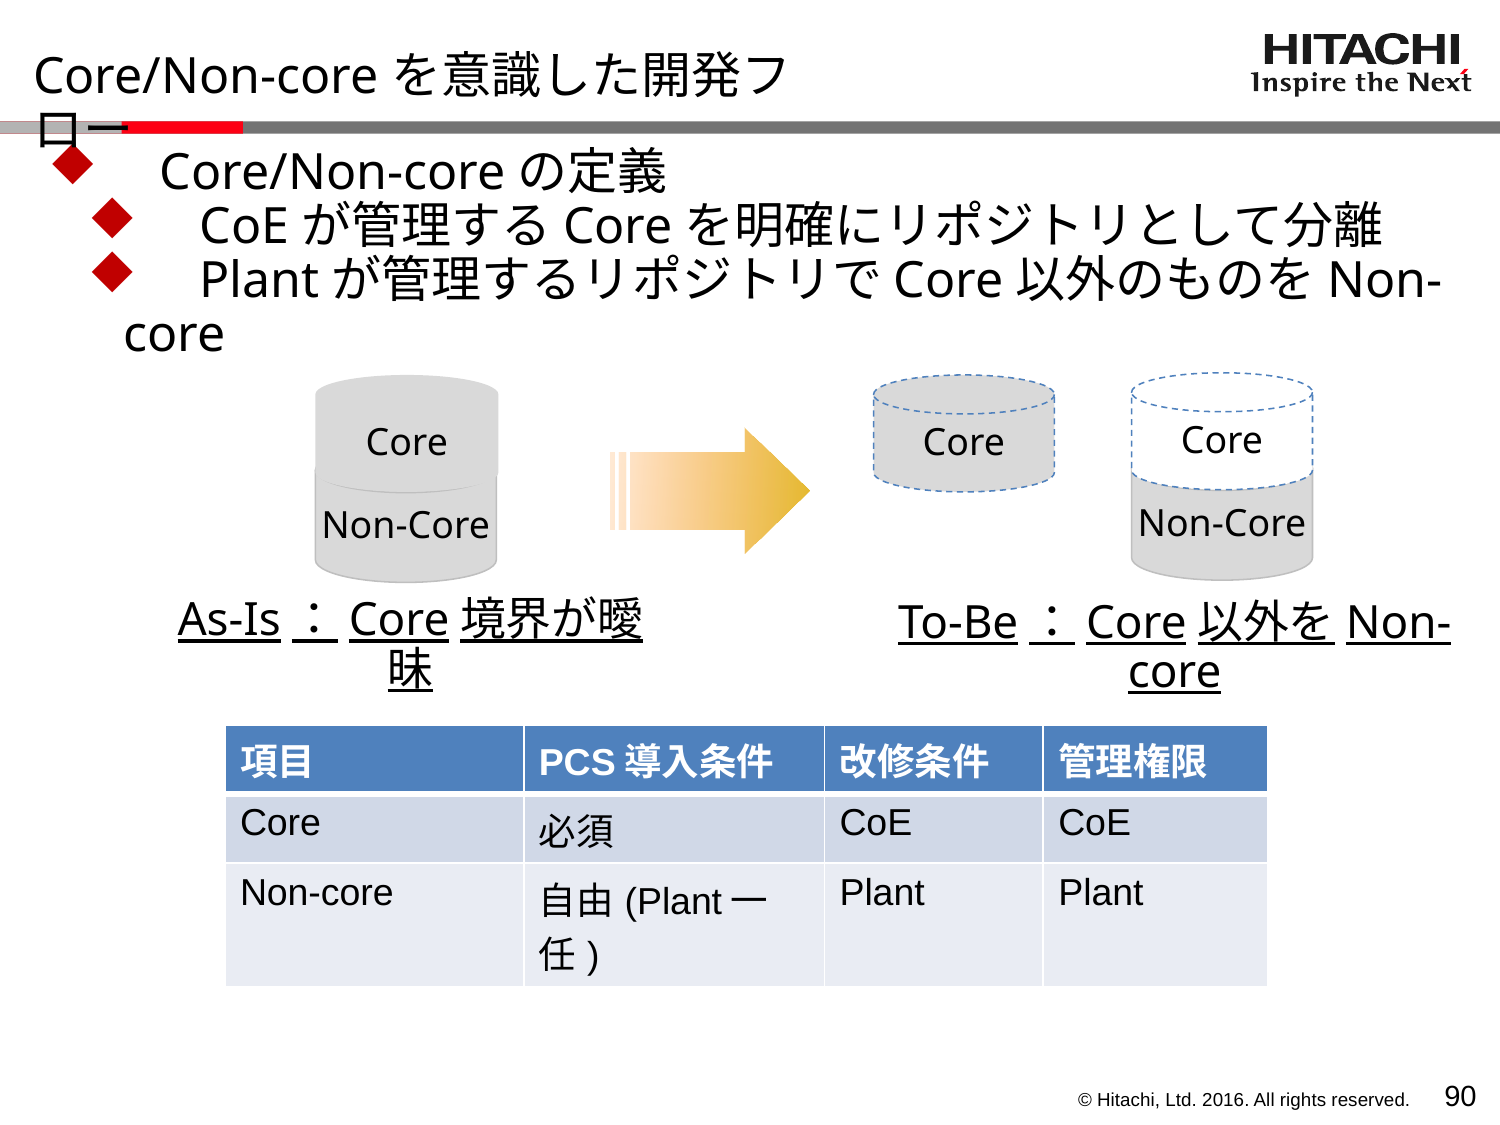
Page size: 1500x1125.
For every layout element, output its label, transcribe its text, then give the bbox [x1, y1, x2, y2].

table_header 項目 [226, 726, 523, 791]
table_cell Plant [825, 864, 1042, 986]
text_box [610, 451, 615, 529]
table_cell 自由(Plant一任) [525, 864, 824, 986]
text_box [630, 427, 810, 554]
text_box Core [315, 374, 499, 492]
text_box Non-Core [315, 475, 497, 583]
text_box Non-Core [1131, 472, 1313, 581]
title Core/Non-coreを意識した開発フロー [18, 42, 854, 113]
table_cell CoE [825, 797, 1042, 862]
text_box Core/Non-coreの定義 CoEが管理するCoreを明確にリポジトリとして分離 Plantが管理するリポジトリでCore以外のものをNon-core [33, 139, 1468, 370]
text_box Core [873, 374, 1055, 492]
table_cell 必須 [525, 797, 824, 862]
table_cell Non-core [226, 864, 523, 986]
text_box As-Is：Core境界が曖昧 [156, 588, 664, 703]
text_box Core [1131, 372, 1313, 490]
table_header 管理権限 [1044, 726, 1267, 791]
table_header PCS導入条件 [525, 726, 824, 791]
table_cell CoE [1044, 797, 1267, 862]
text_box To-Be：Core以外をNon-core [849, 591, 1500, 705]
table_header 改修条件 [825, 726, 1042, 791]
table_cell Plant [1044, 864, 1267, 986]
slide_number 89 [1411, 1073, 1492, 1124]
table_cell Core [226, 797, 523, 862]
text_box [618, 451, 627, 529]
